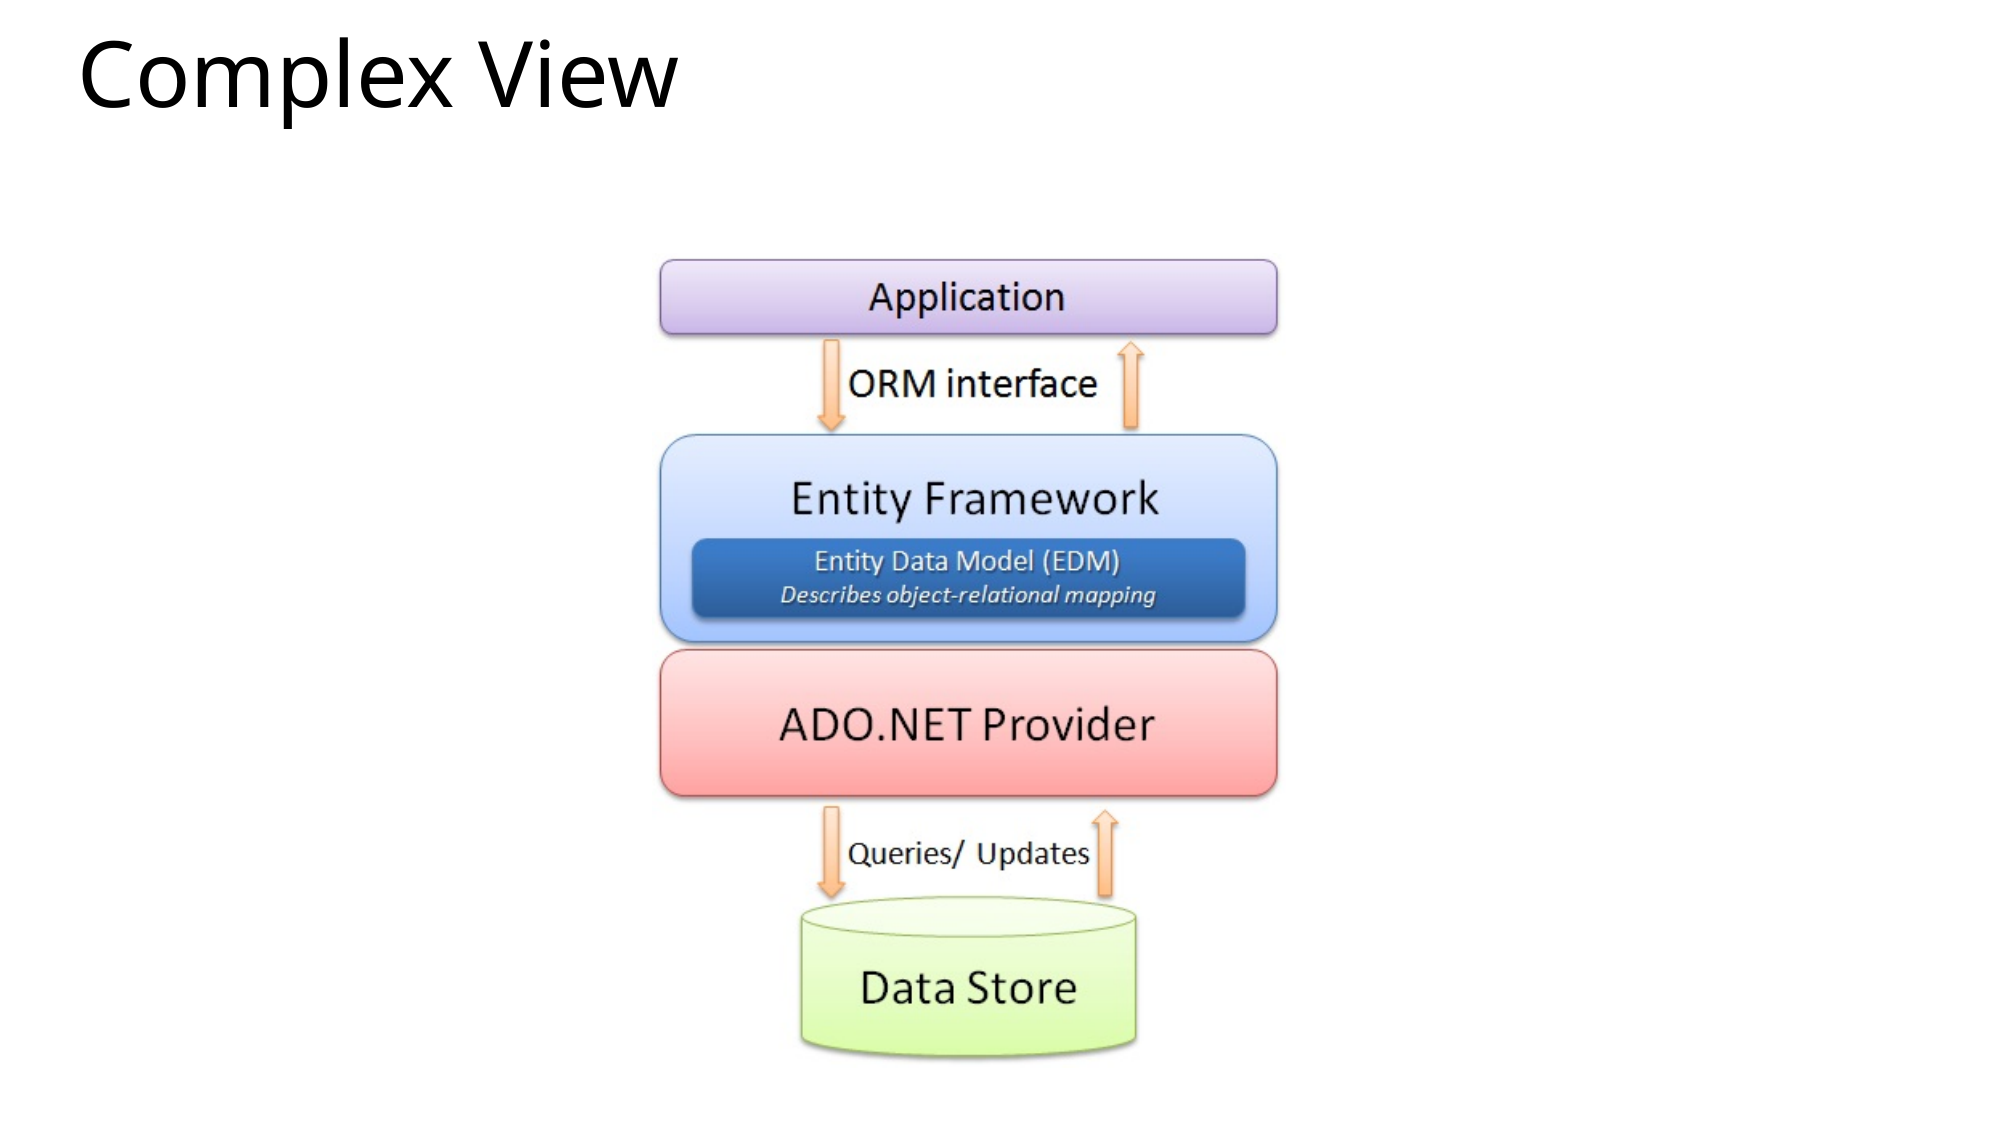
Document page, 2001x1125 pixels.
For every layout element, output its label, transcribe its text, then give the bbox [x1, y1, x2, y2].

picture [652, 253, 1286, 1068]
title Complex View [62, 29, 1953, 205]
